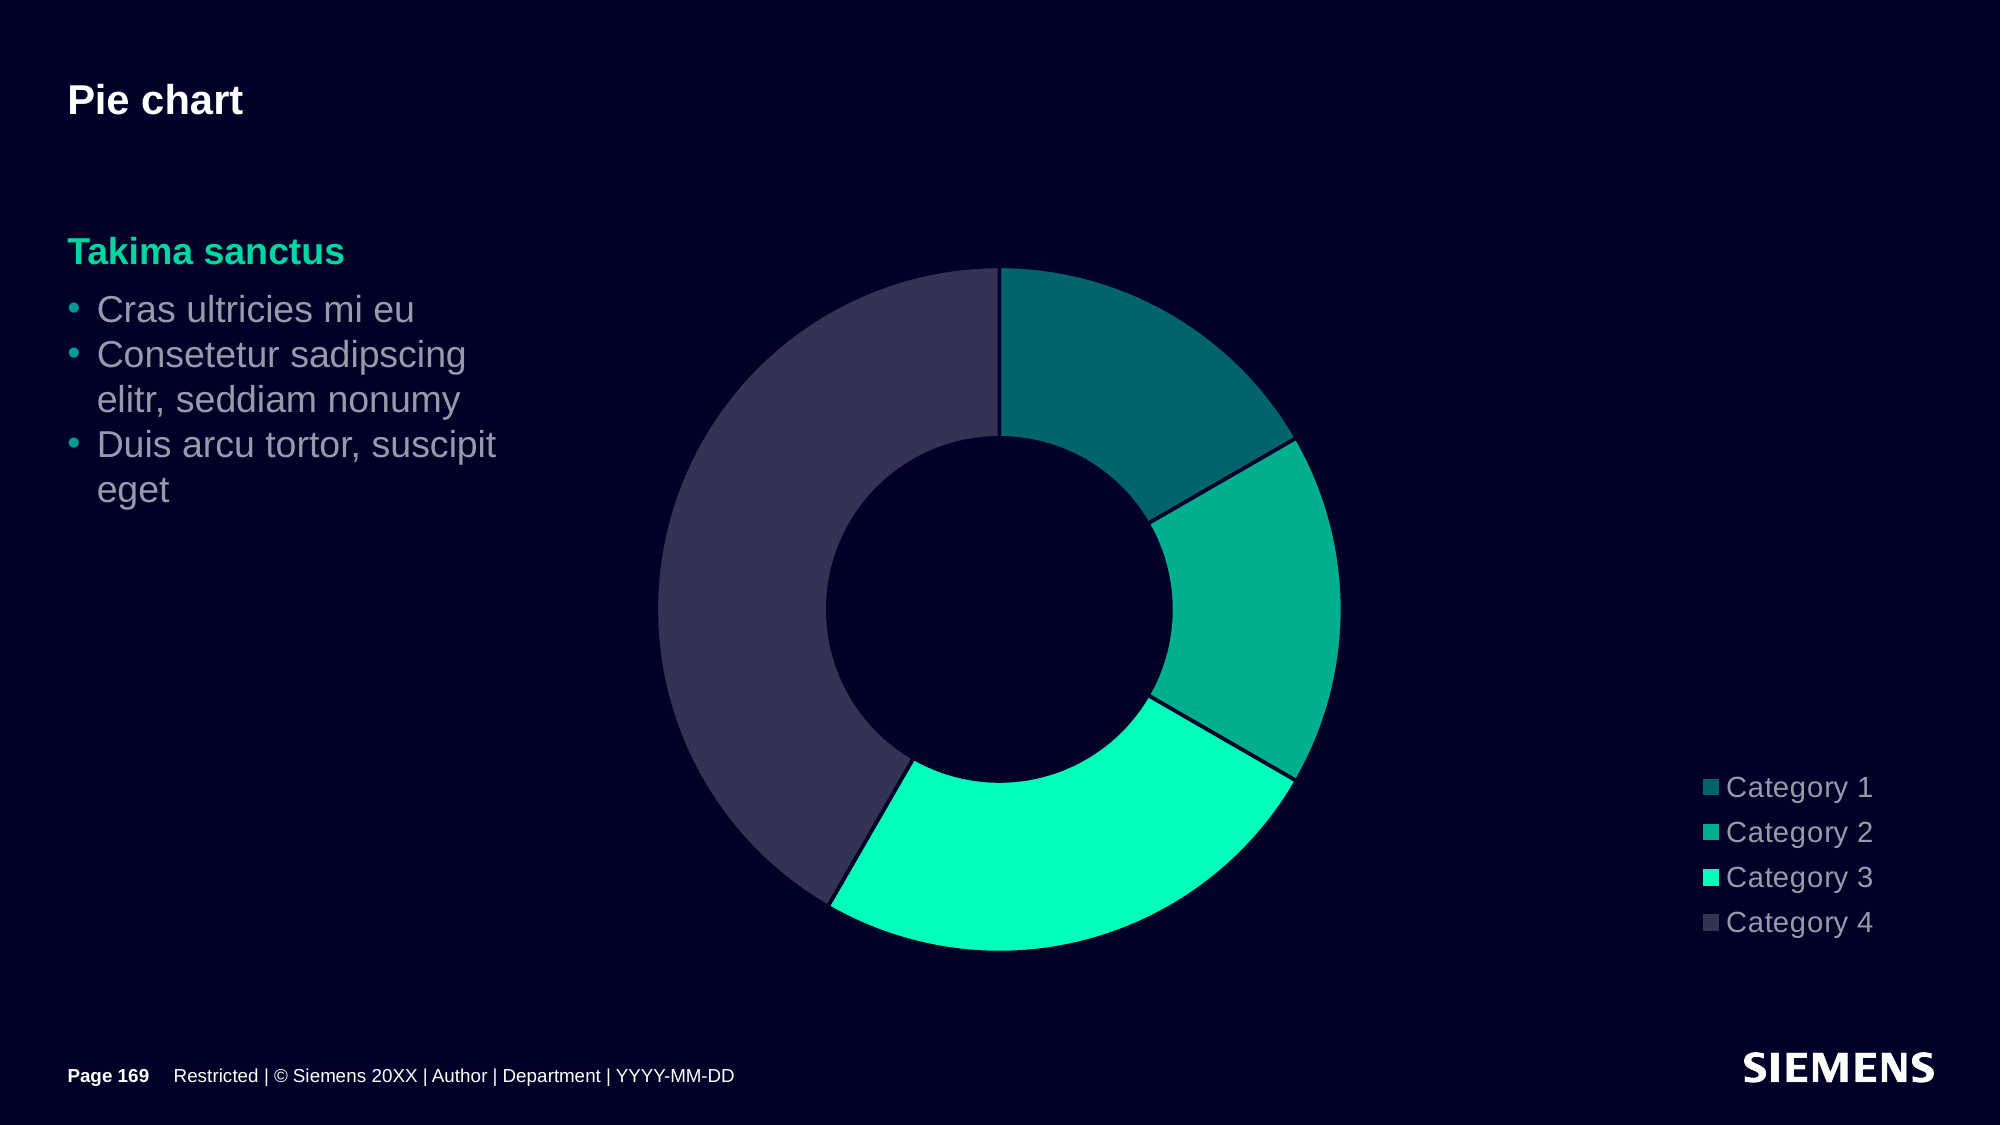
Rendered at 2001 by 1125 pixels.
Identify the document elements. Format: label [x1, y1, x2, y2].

title [67, 78, 1686, 173]
chart [67, 232, 1934, 1012]
picture [1744, 1052, 1934, 1083]
slide_number [67, 1035, 174, 1125]
footer [174, 1035, 1686, 1125]
